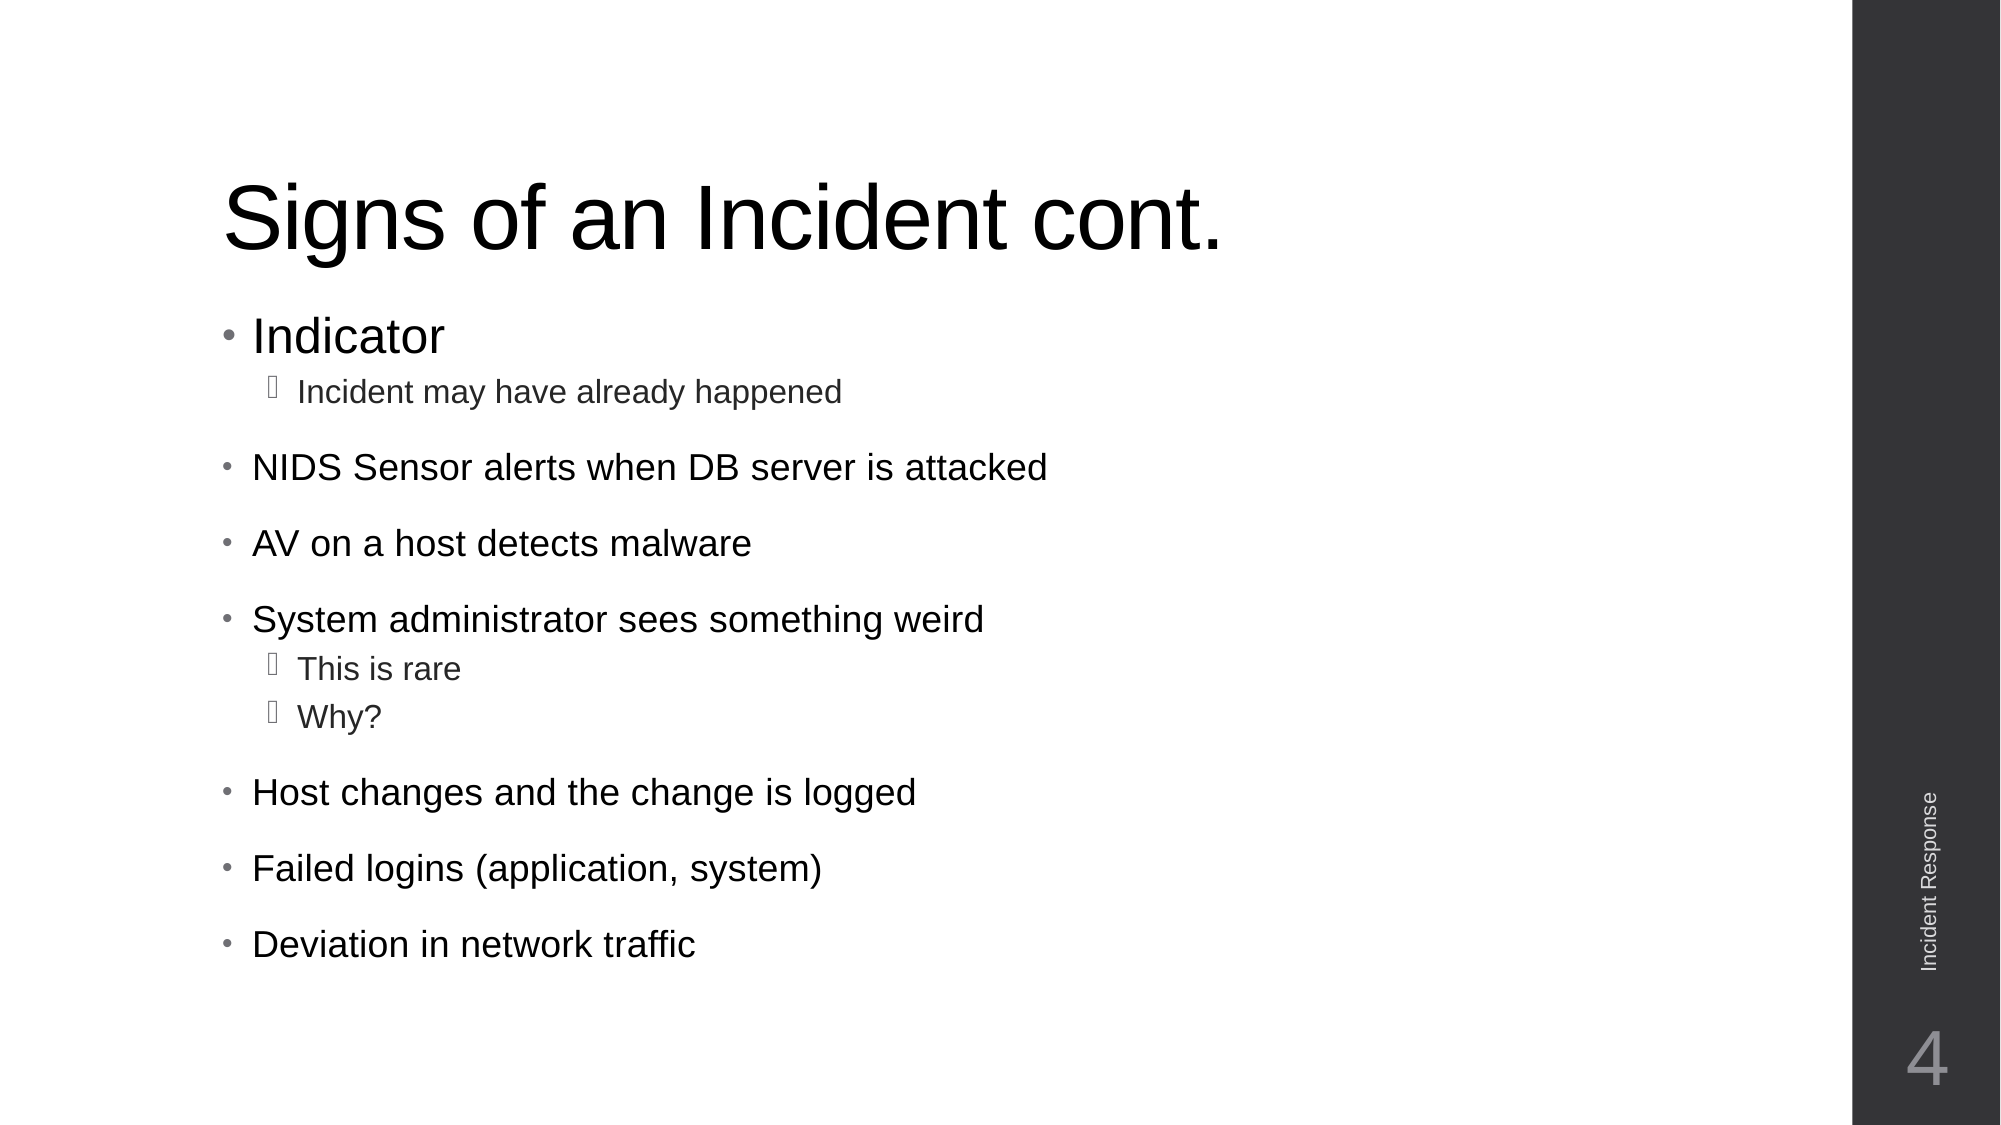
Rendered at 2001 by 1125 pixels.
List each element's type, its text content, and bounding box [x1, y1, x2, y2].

slide_number 4 [1852, 1012, 2000, 1110]
list Indicator Incident may have already happened NIDS Sensor alerts when DB server is attacked AV on a host detects malware System administrator sees something weird This is rare Why? Host changes and the change is logged Failed logins (application, system) Deviation in network traffic [206, 299, 1617, 1014]
footer Incident Response [1897, 400, 1958, 988]
title Signs of an Incident cont. [206, 60, 1797, 278]
